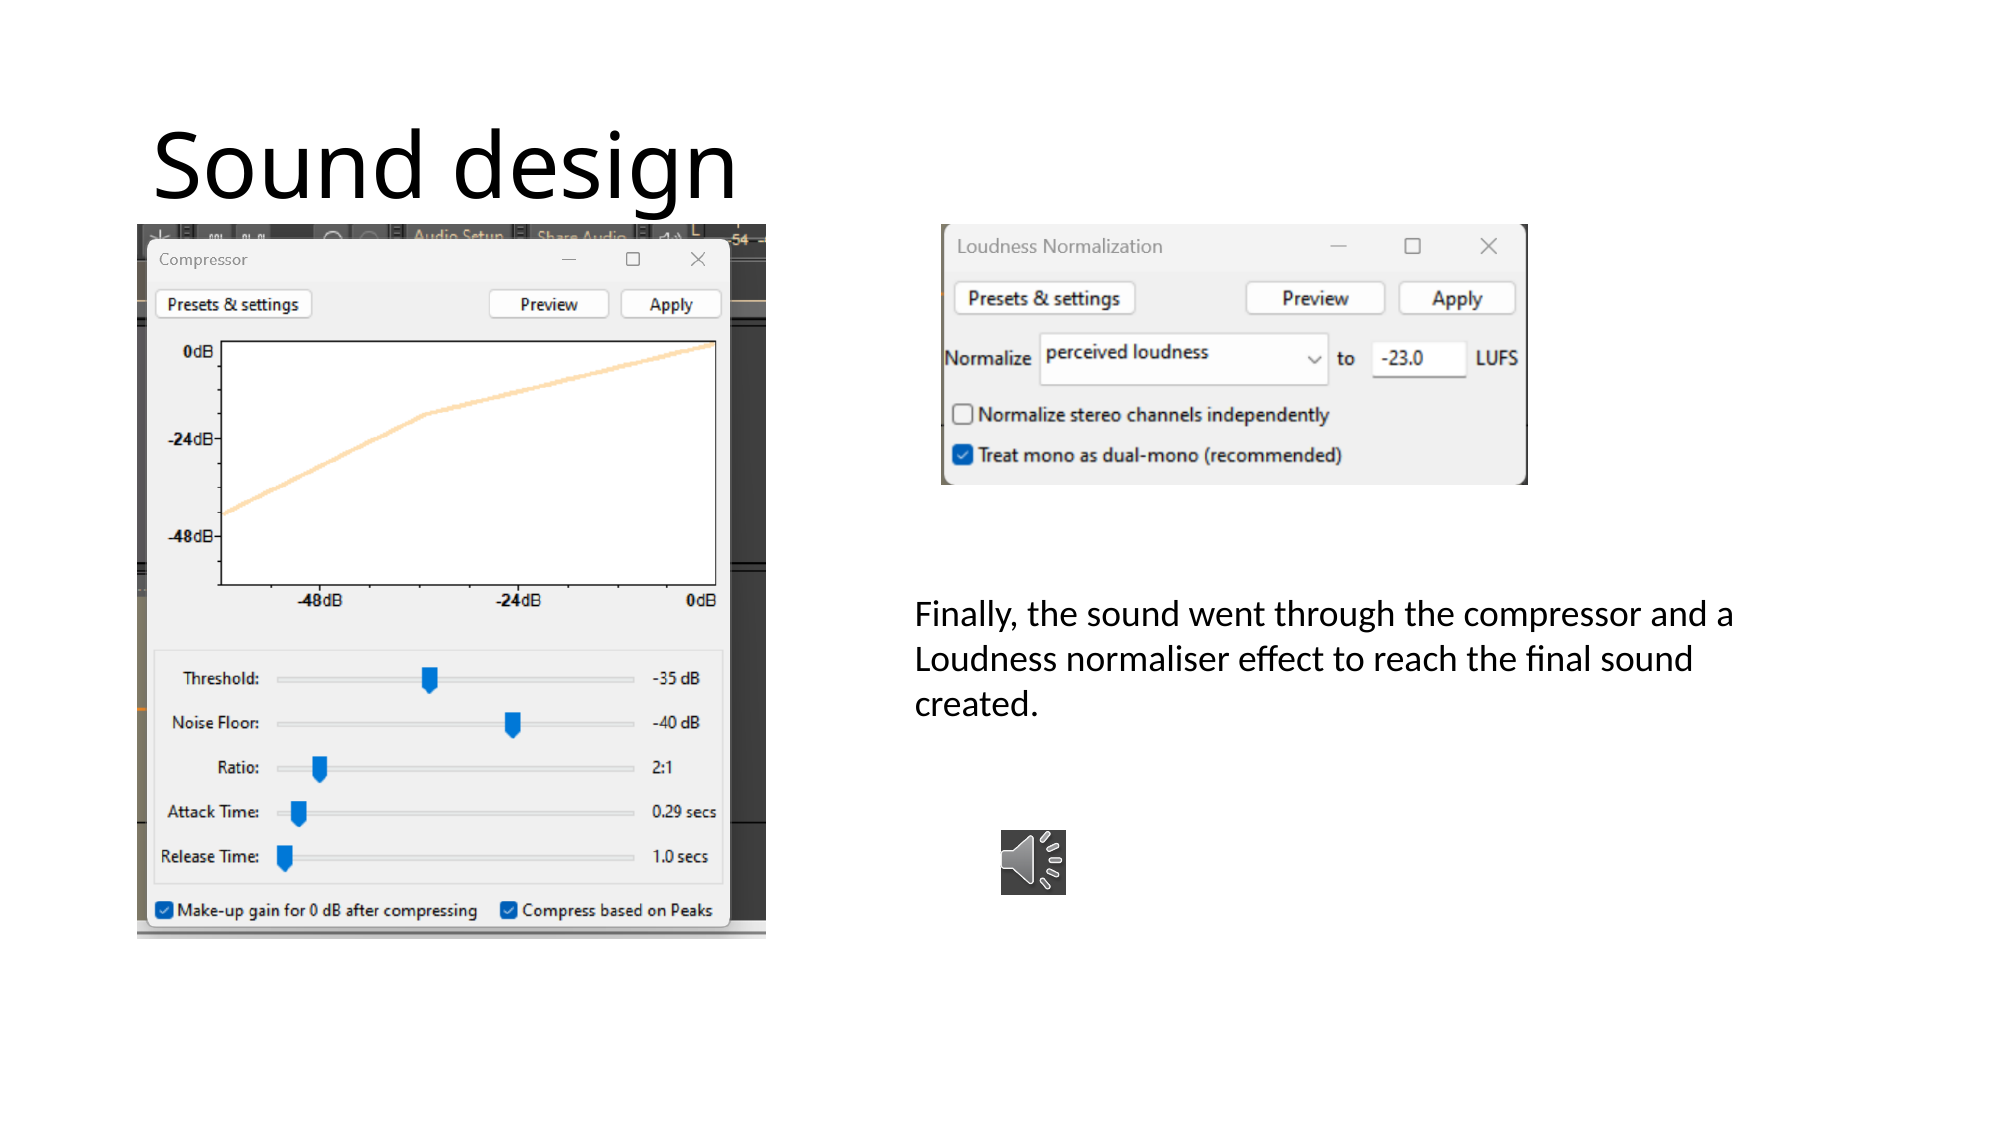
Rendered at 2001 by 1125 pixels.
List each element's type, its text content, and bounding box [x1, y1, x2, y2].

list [941, 224, 1529, 486]
title Sound design [137, 59, 1863, 278]
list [137, 224, 766, 939]
picture [999, 829, 1067, 896]
text_box Finally, the sound went through the compressor and a Loudness normaliser effect to reach the final sound created. [900, 581, 1777, 732]
